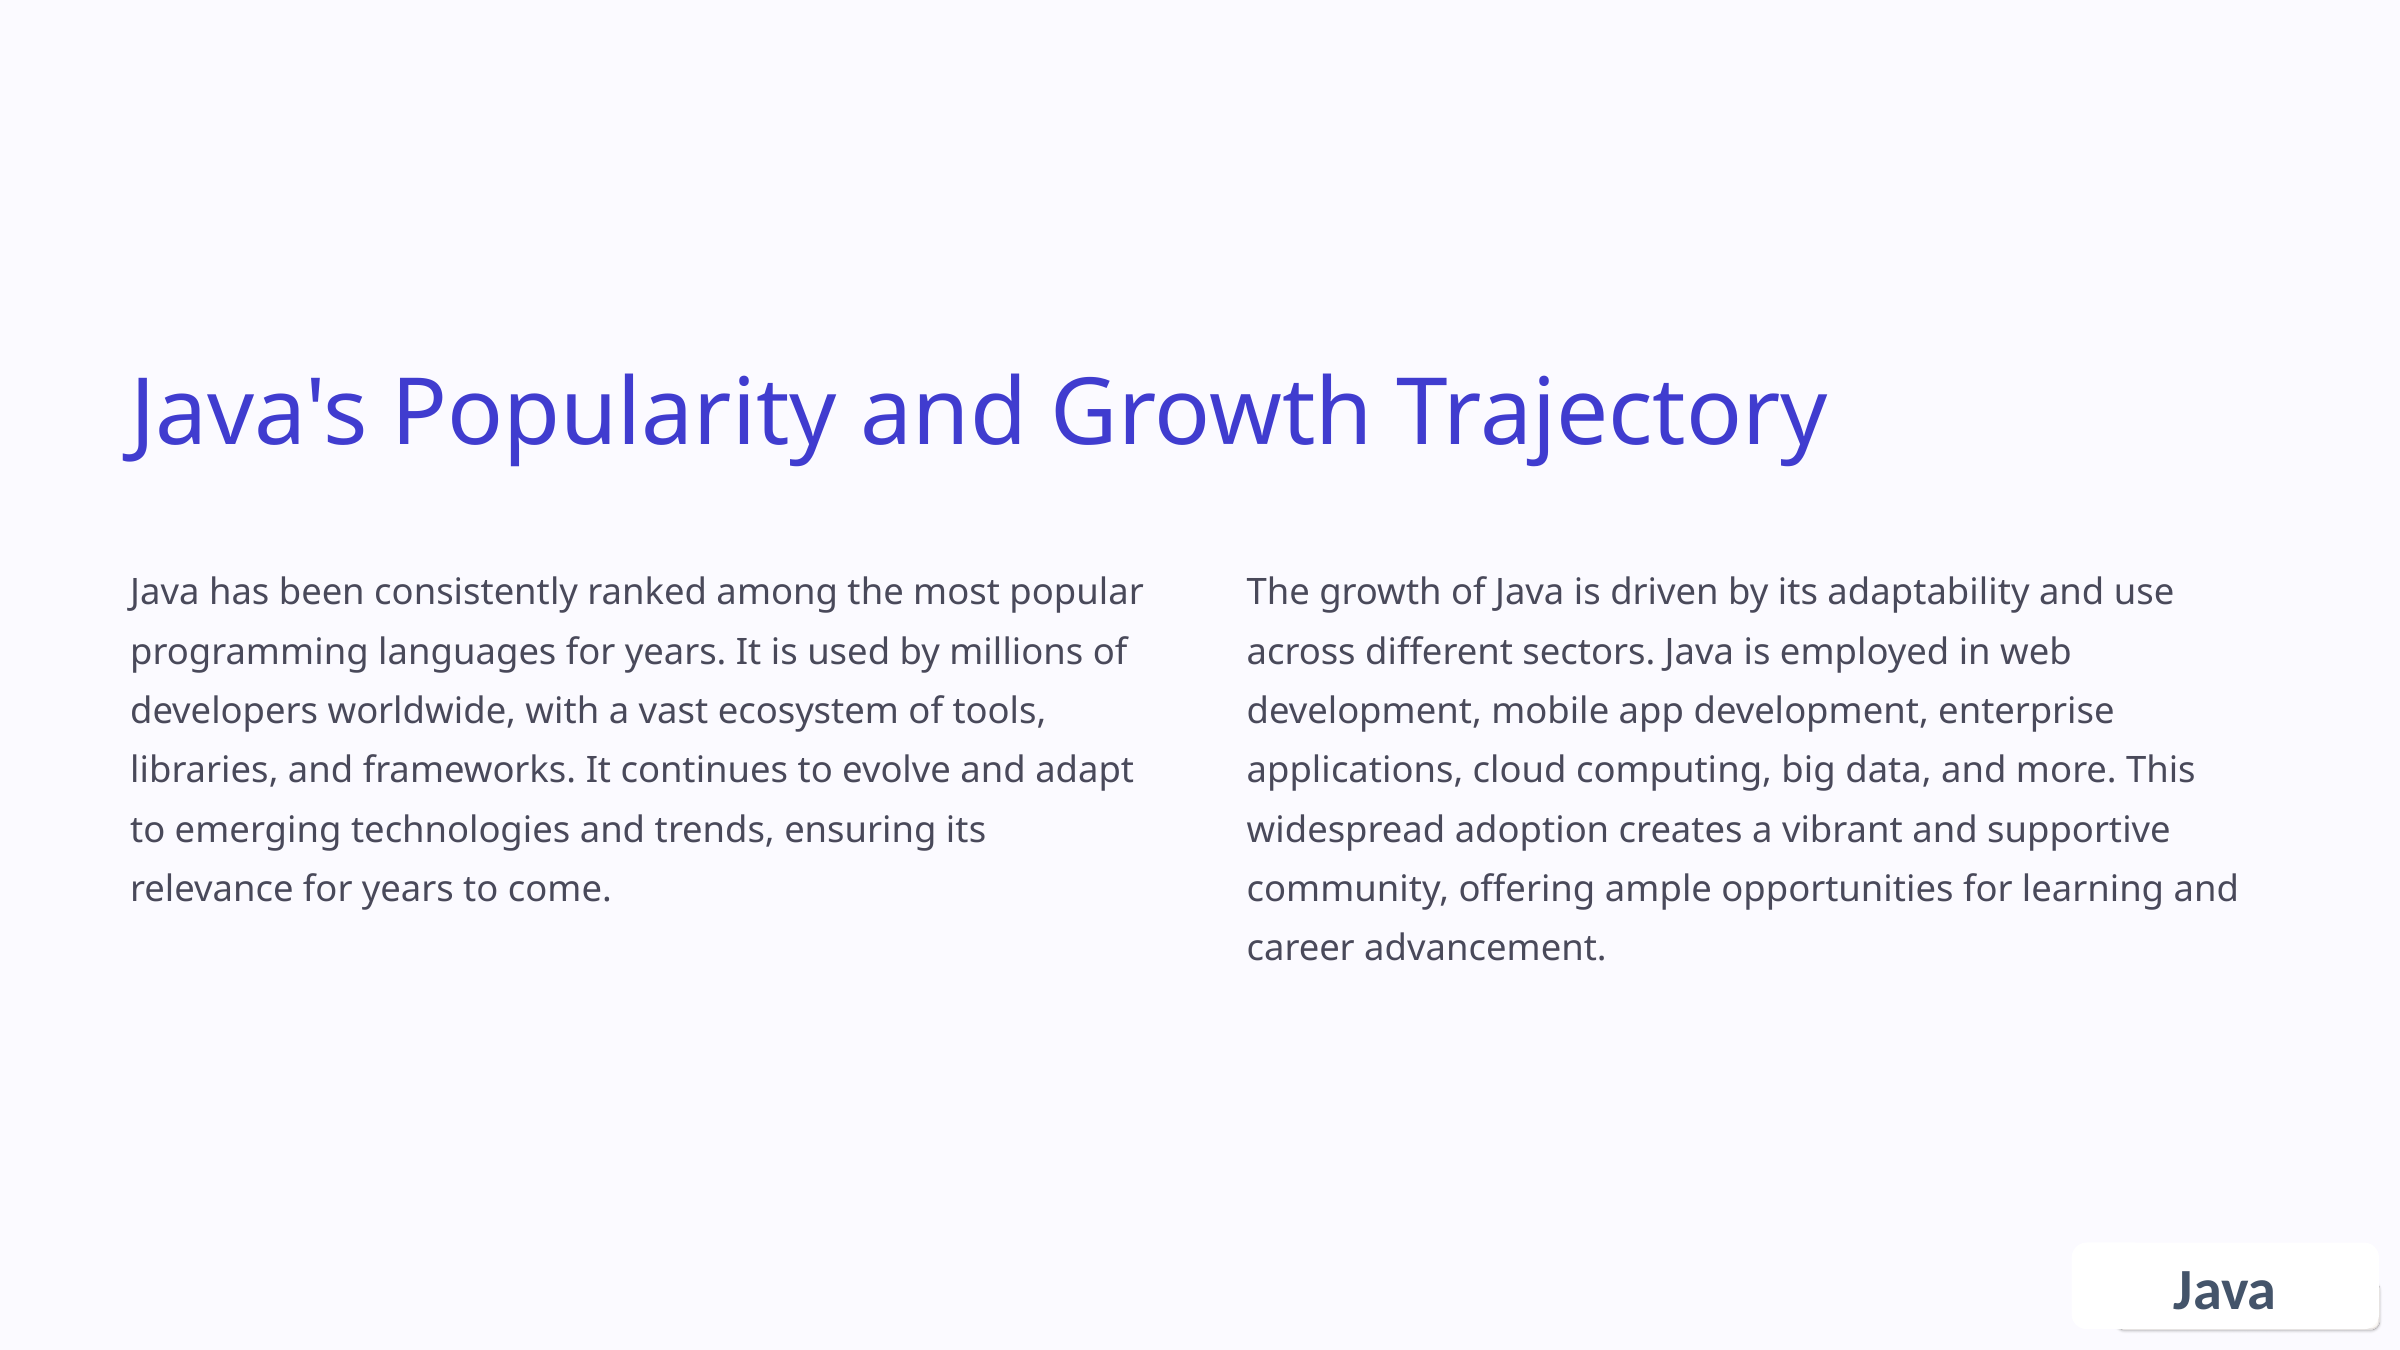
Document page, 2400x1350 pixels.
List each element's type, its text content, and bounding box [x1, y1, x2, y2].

text_box Java has been consistently ranked among the most popular programming languages for years. It is used by millions of developers worldwide, with a vast ecosystem of tools, libraries, and frameworks. It continues to evolve and adapt to emerging technologies and trends, ensuring its relevance for years to come. [130, 552, 1155, 910]
picture [2106, 1271, 2389, 1339]
text_box Java [2071, 1242, 2380, 1330]
text_box The growth of Java is driven by its adaptability and use across different sectors. Java is employed in web development, mobile app development, enterprise applications, cloud computing, big data, and more. This widespread adoption creates a vibrant and supportive community, offering ample opportunities for learning and career advancement. [1246, 552, 2271, 970]
text_box Java's Popularity and Growth Trajectory [130, 347, 2016, 464]
